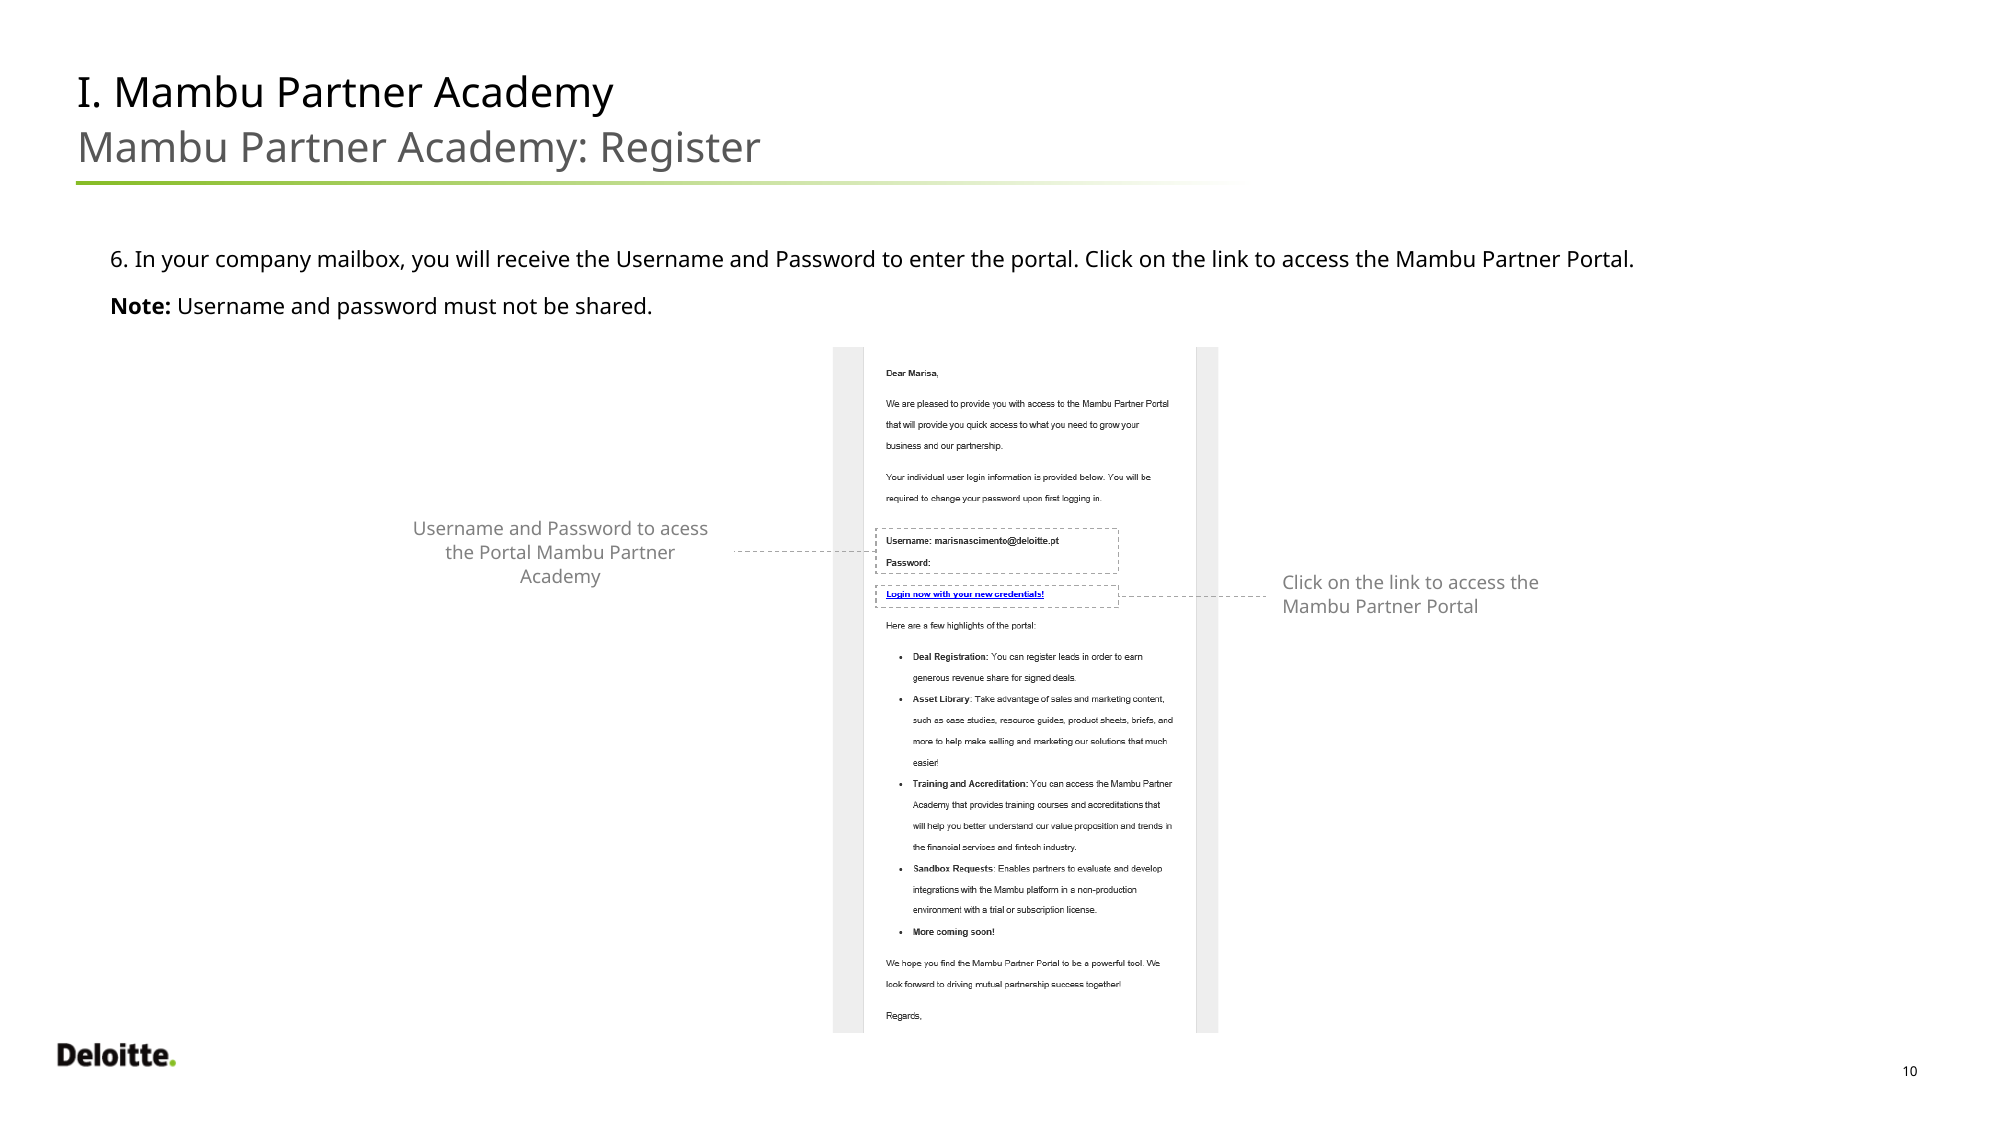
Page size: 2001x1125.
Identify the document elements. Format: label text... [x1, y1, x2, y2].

text_box I. Mambu Partner Academy [77, 65, 1923, 121]
picture [46, 1029, 212, 1085]
text_box Mambu Partner Academy: Register [77, 121, 1923, 200]
text_box [27, 0, 1752, 200]
text_box 6. In your company mailbox, you will receive the Username and Password to enter the portal. Click on the link to access the Mambu Partner Portal. Note: Username and password must not be shared. [82, 245, 1918, 320]
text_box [388, 347, 1612, 1033]
